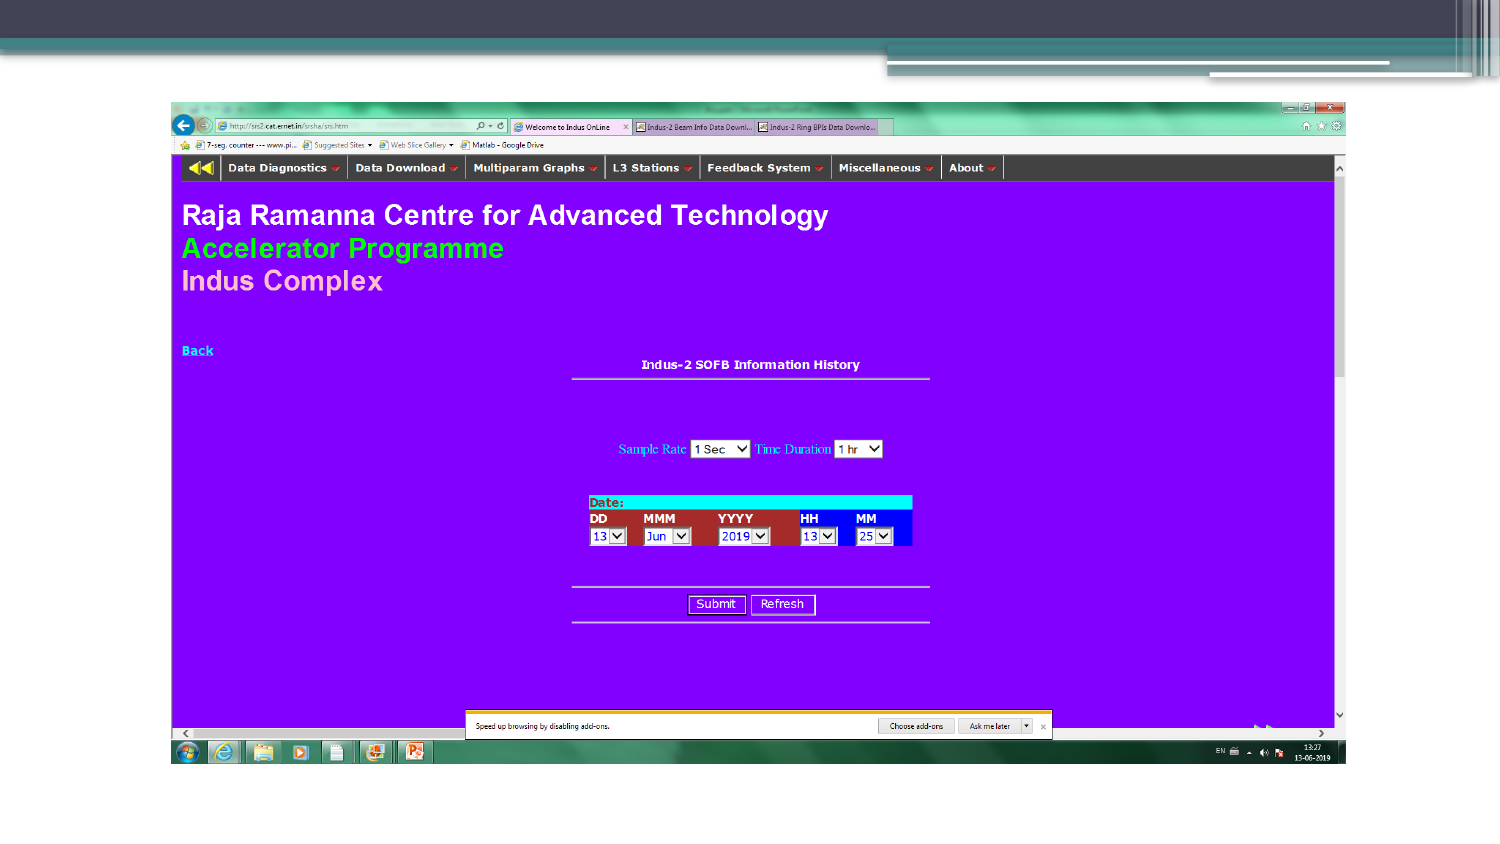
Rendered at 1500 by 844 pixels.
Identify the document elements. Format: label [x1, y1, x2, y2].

picture [170, 102, 1346, 764]
